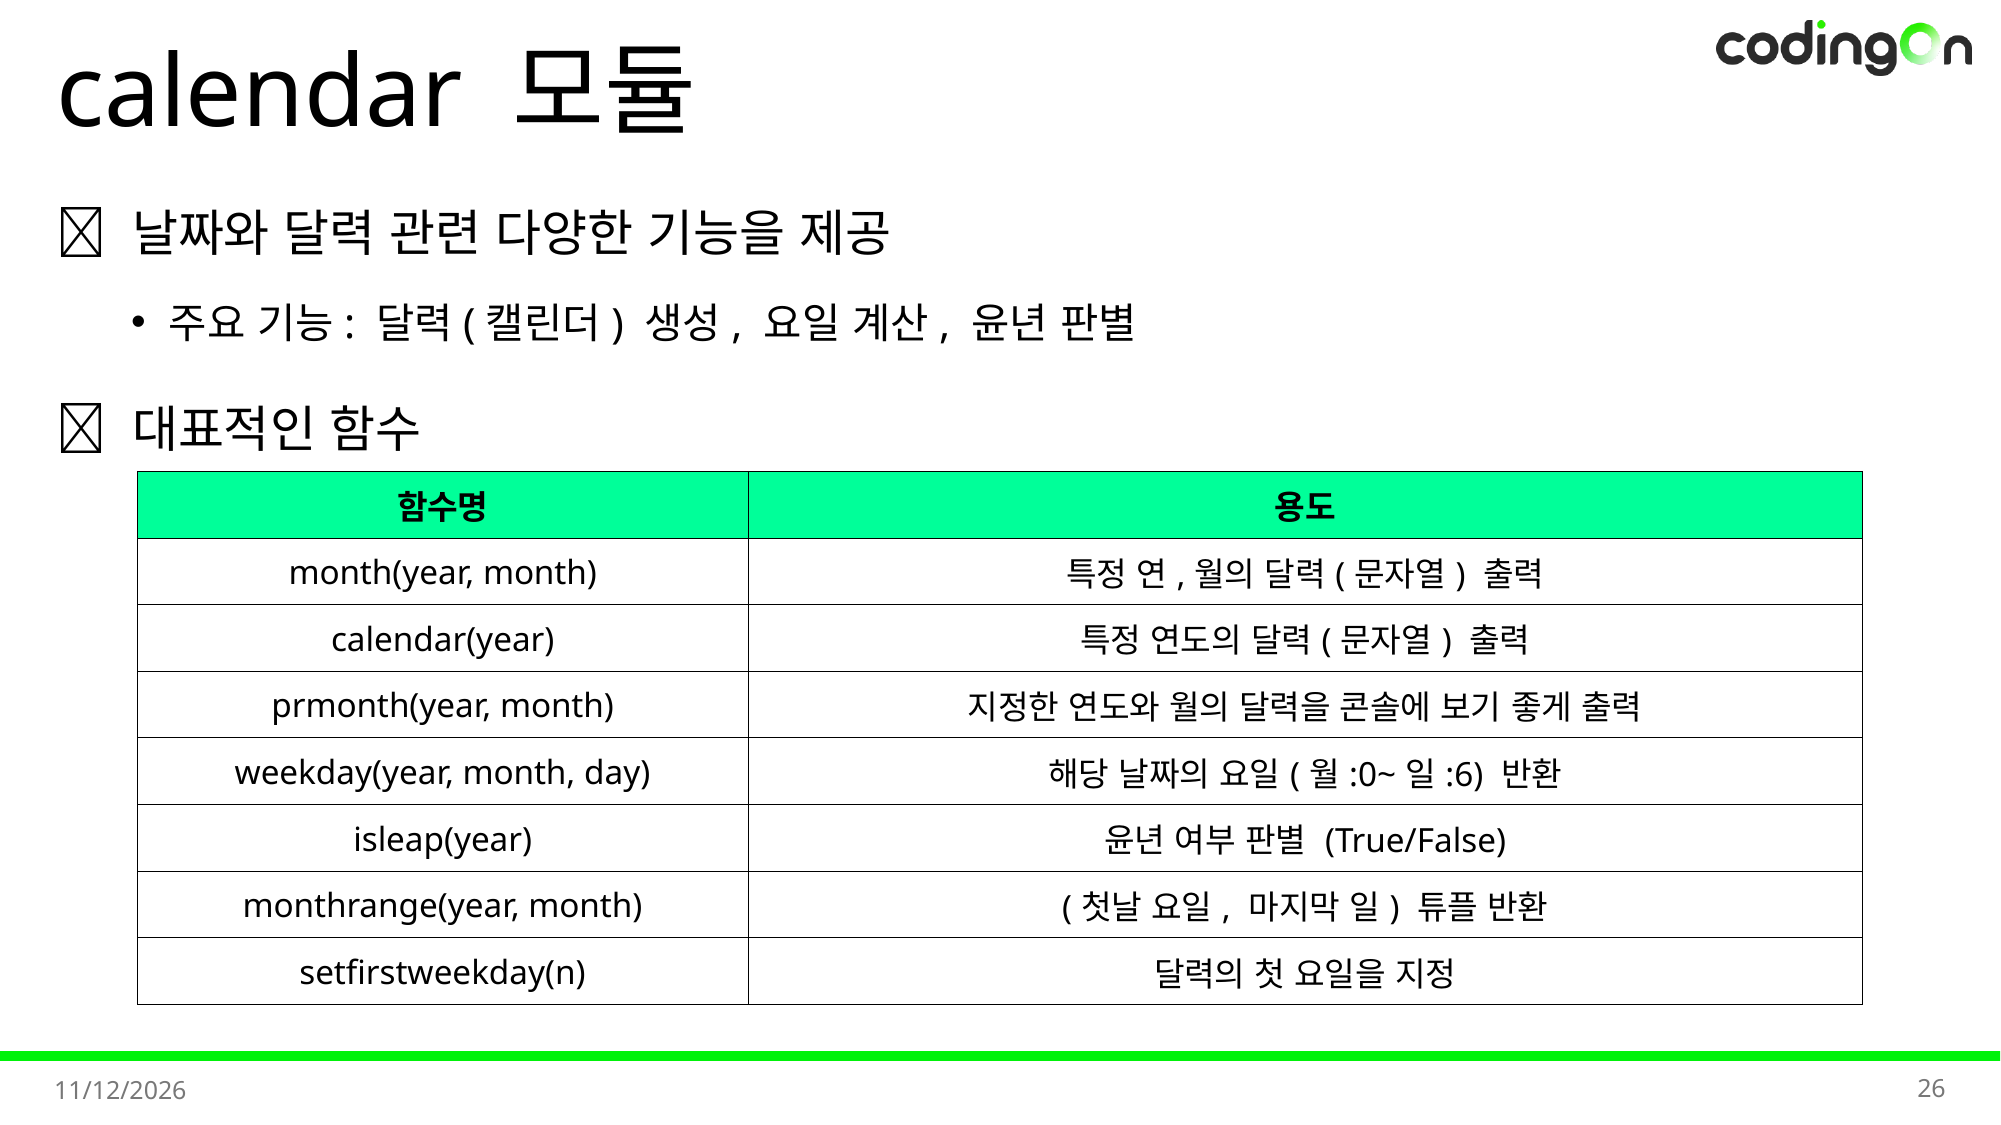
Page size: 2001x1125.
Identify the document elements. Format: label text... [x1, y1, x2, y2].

table_header 용도 [749, 472, 1862, 538]
table_cell 해당 날짜의 요일(월:0~일:6) 반환 [749, 738, 1862, 804]
table_cell 특정 연도의 달력(문자열) 출력 [749, 605, 1862, 671]
table_cell 특정 연,월의 달력(문자열) 출력 [749, 539, 1862, 604]
table_cell 윤년 여부 판별 (True/False) [749, 805, 1862, 871]
table_cell (첫날 요일, 마지막 일) 튜플 반환 [749, 872, 1862, 937]
picture [1767, 20, 1972, 76]
table_cell prmonth(year, month) [138, 672, 748, 737]
table_cell month(year, month) [138, 539, 748, 604]
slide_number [39, 1061, 490, 1122]
table_cell weekday(year, month, day) [138, 738, 748, 804]
slide_number 26 [1510, 1059, 1961, 1120]
table_cell calendar(year) [138, 605, 748, 671]
table_cell 지정한 연도와 월의 달력을 콘솔에 보기 좋게 출력 [749, 672, 1862, 737]
table_cell 달력의 첫 요일을 지정 [749, 938, 1862, 1004]
table_cell monthrange(year, month) [138, 872, 748, 937]
text_box 💡 날짜와 달력 관련 다양한 기능을 제공 주요 기능: 달력(캘린더) 생성, 요일 계산, 윤년 판별 ✅ 대표적인 함수 [41, 163, 1767, 472]
title calendar 모듈 [41, 0, 1767, 163]
table_cell setfirstweekday(n) [138, 938, 748, 1004]
table_header 함수명 [138, 472, 748, 538]
table_cell isleap(year) [138, 805, 748, 871]
